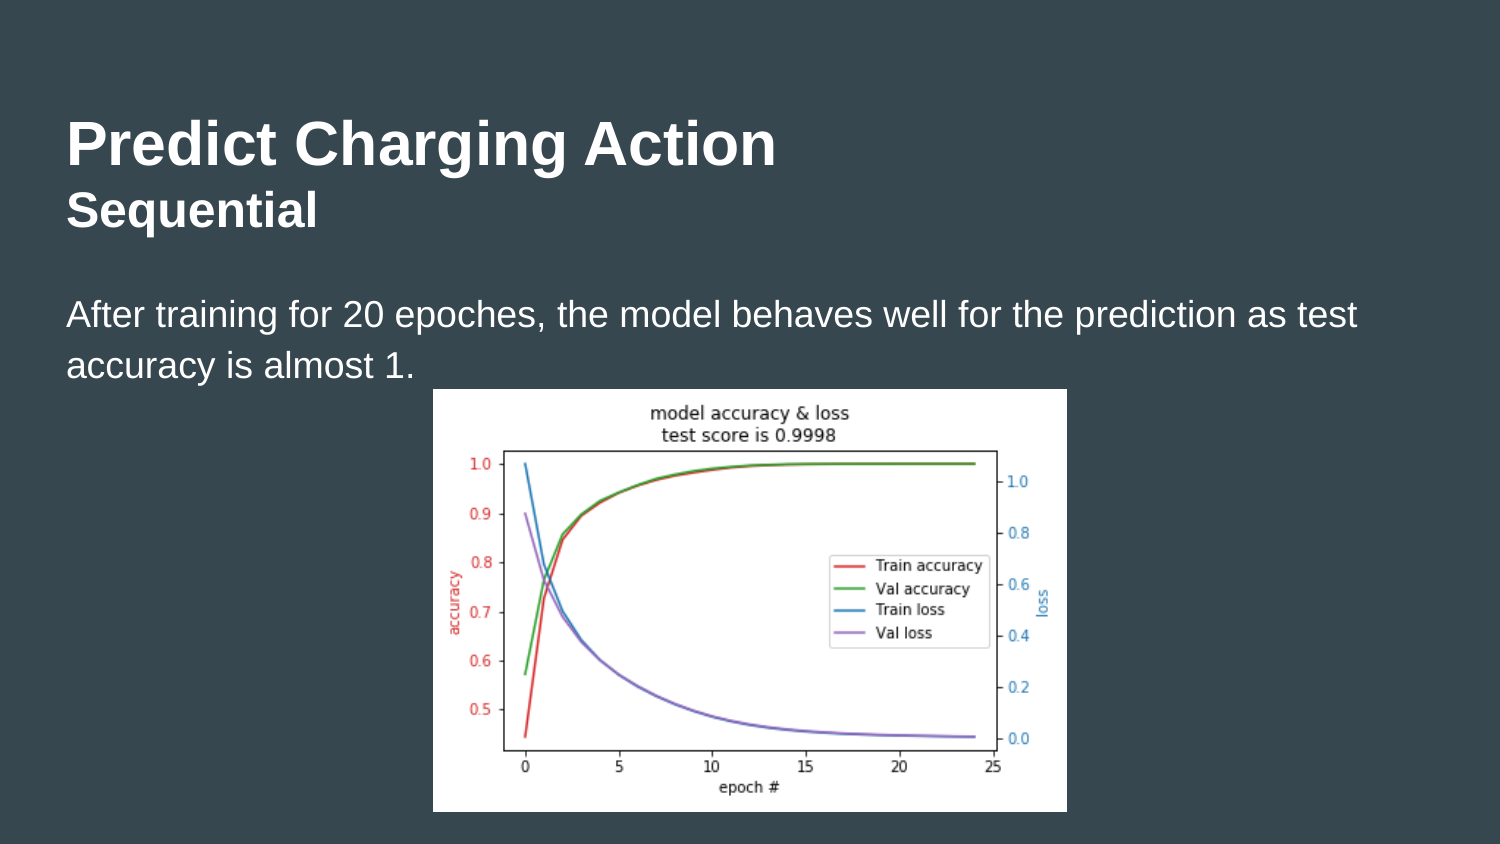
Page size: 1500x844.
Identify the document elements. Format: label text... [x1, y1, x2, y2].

list Predict Charging Action Sequential After training for 20 epoches, the model behaves well for the prediction as test accuracy is almost 1. [51, 87, 1449, 649]
picture [433, 389, 1067, 812]
